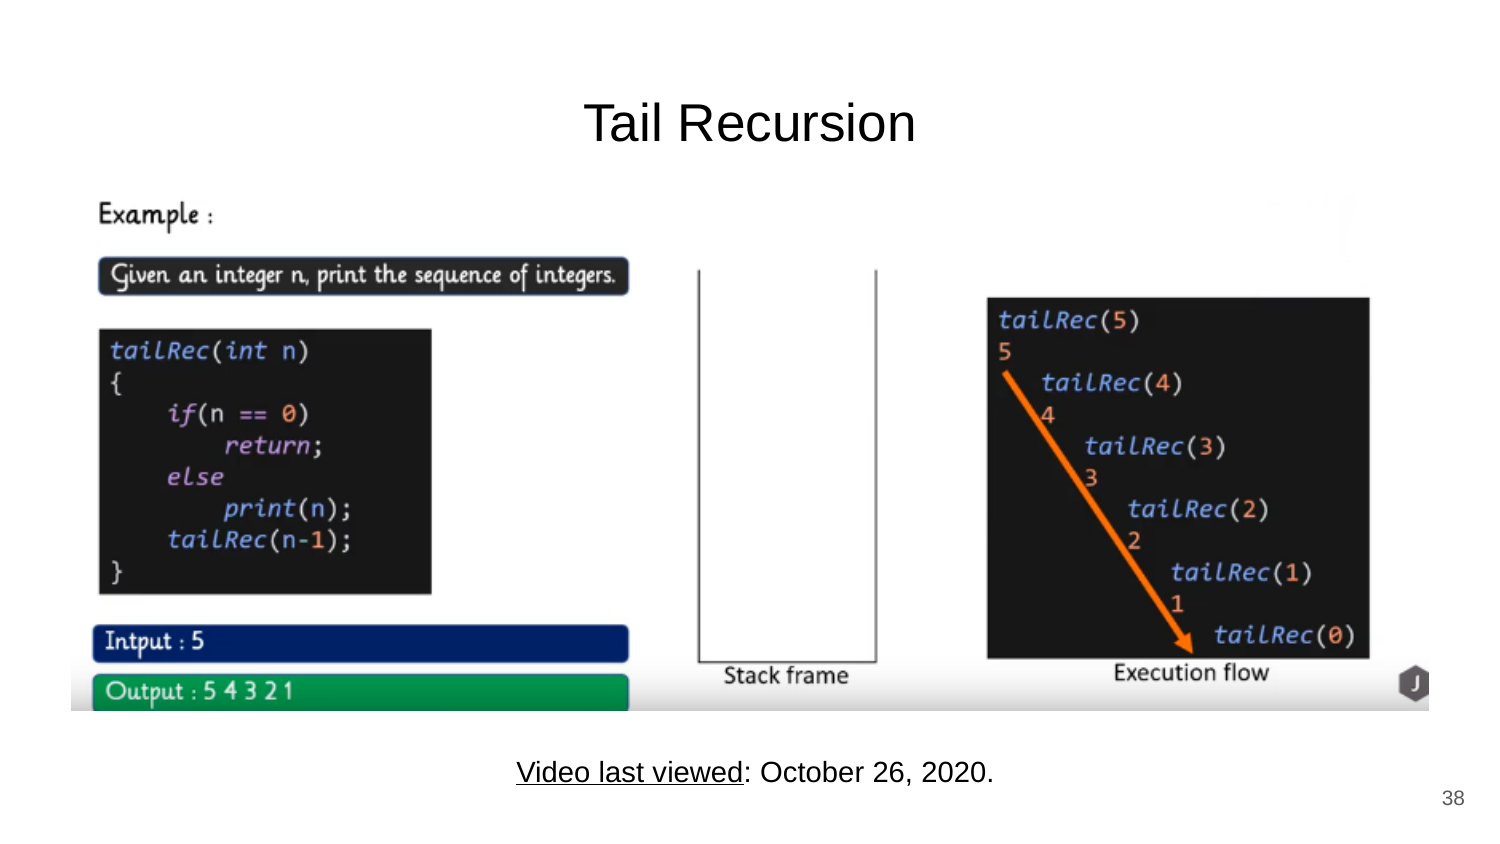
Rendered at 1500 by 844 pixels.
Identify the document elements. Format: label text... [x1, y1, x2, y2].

title Tail Recursion [51, 72, 1449, 167]
text_box Video last viewed: October 26, 2020. [501, 745, 1010, 796]
picture [71, 186, 1429, 711]
slide_number 38 [1389, 764, 1480, 830]
